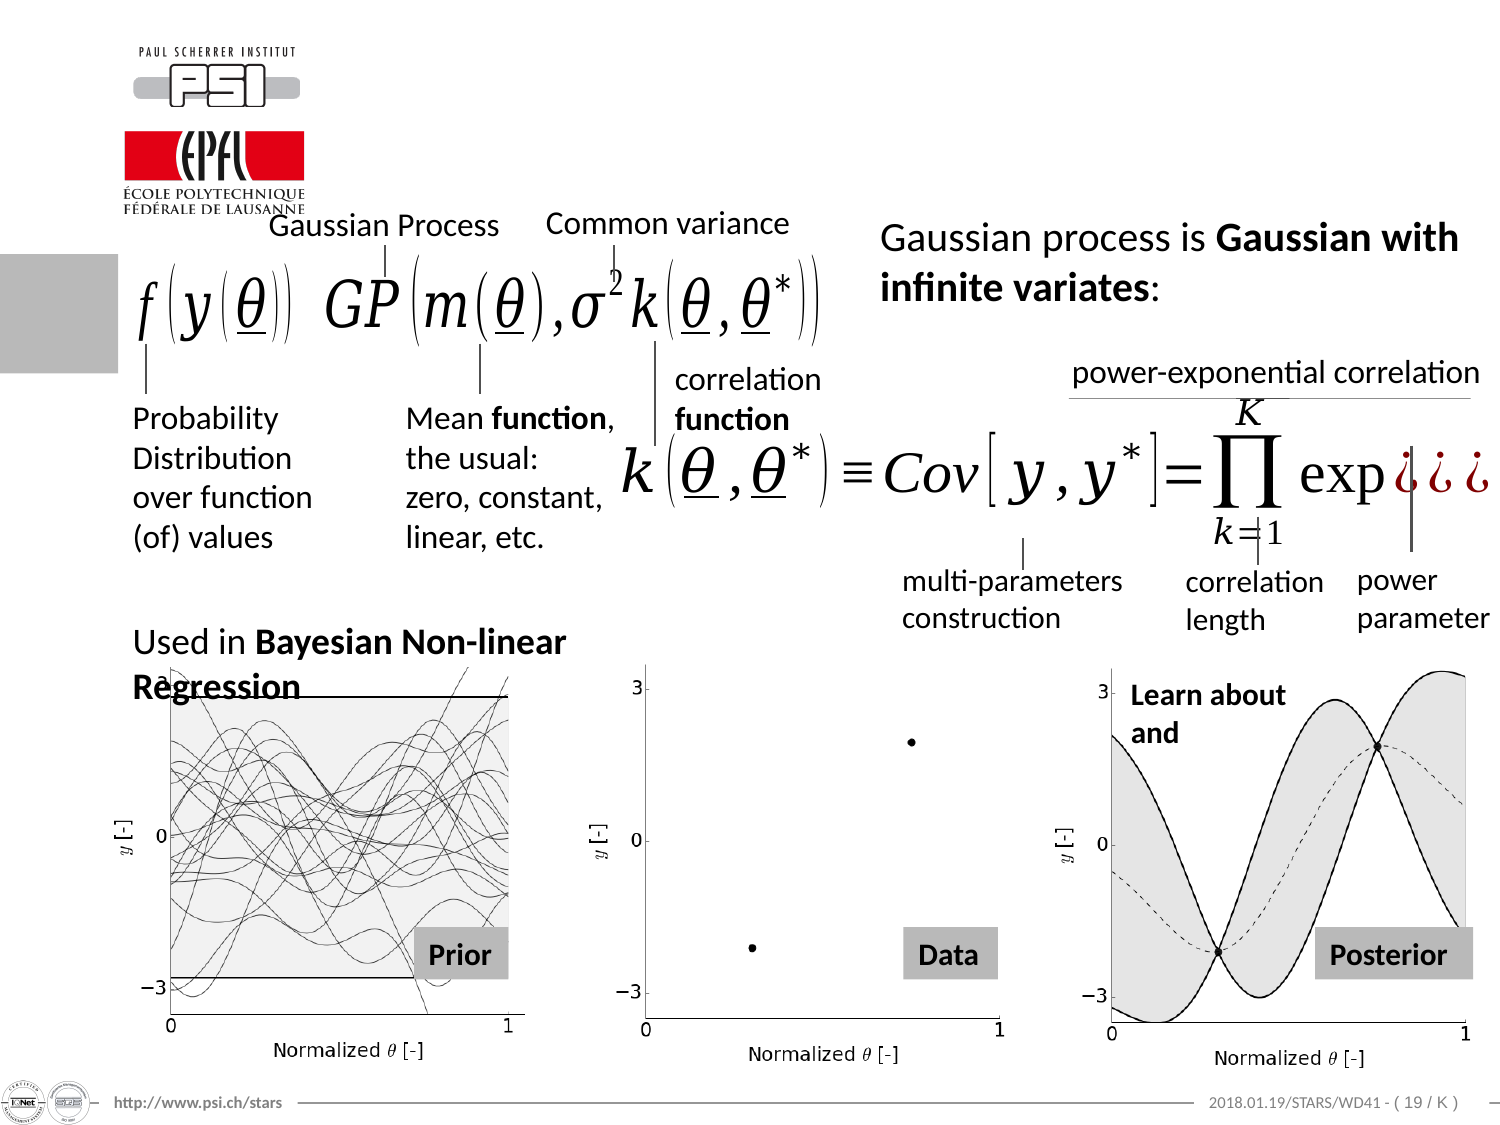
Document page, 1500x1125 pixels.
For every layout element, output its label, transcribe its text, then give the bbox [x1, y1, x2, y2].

picture [1054, 657, 1471, 1073]
text_box Common variance [531, 193, 809, 249]
picture [112, 666, 526, 1060]
picture [588, 657, 1011, 1065]
text_box Gaussian Process [253, 195, 516, 251]
text_box multi-parameters construction [887, 552, 1164, 643]
picture [0, 1080, 90, 1125]
text_box power parameter [1342, 552, 1500, 642]
text_box Used in Bayesian Non-linear Regression [117, 609, 759, 715]
text_box correlation length [1170, 554, 1369, 644]
text_box correlation function [660, 349, 849, 445]
text_box power-exponential correlation [1057, 343, 1500, 398]
text_box Mean function, the usual: zero, constant, linear, etc. [390, 388, 644, 563]
